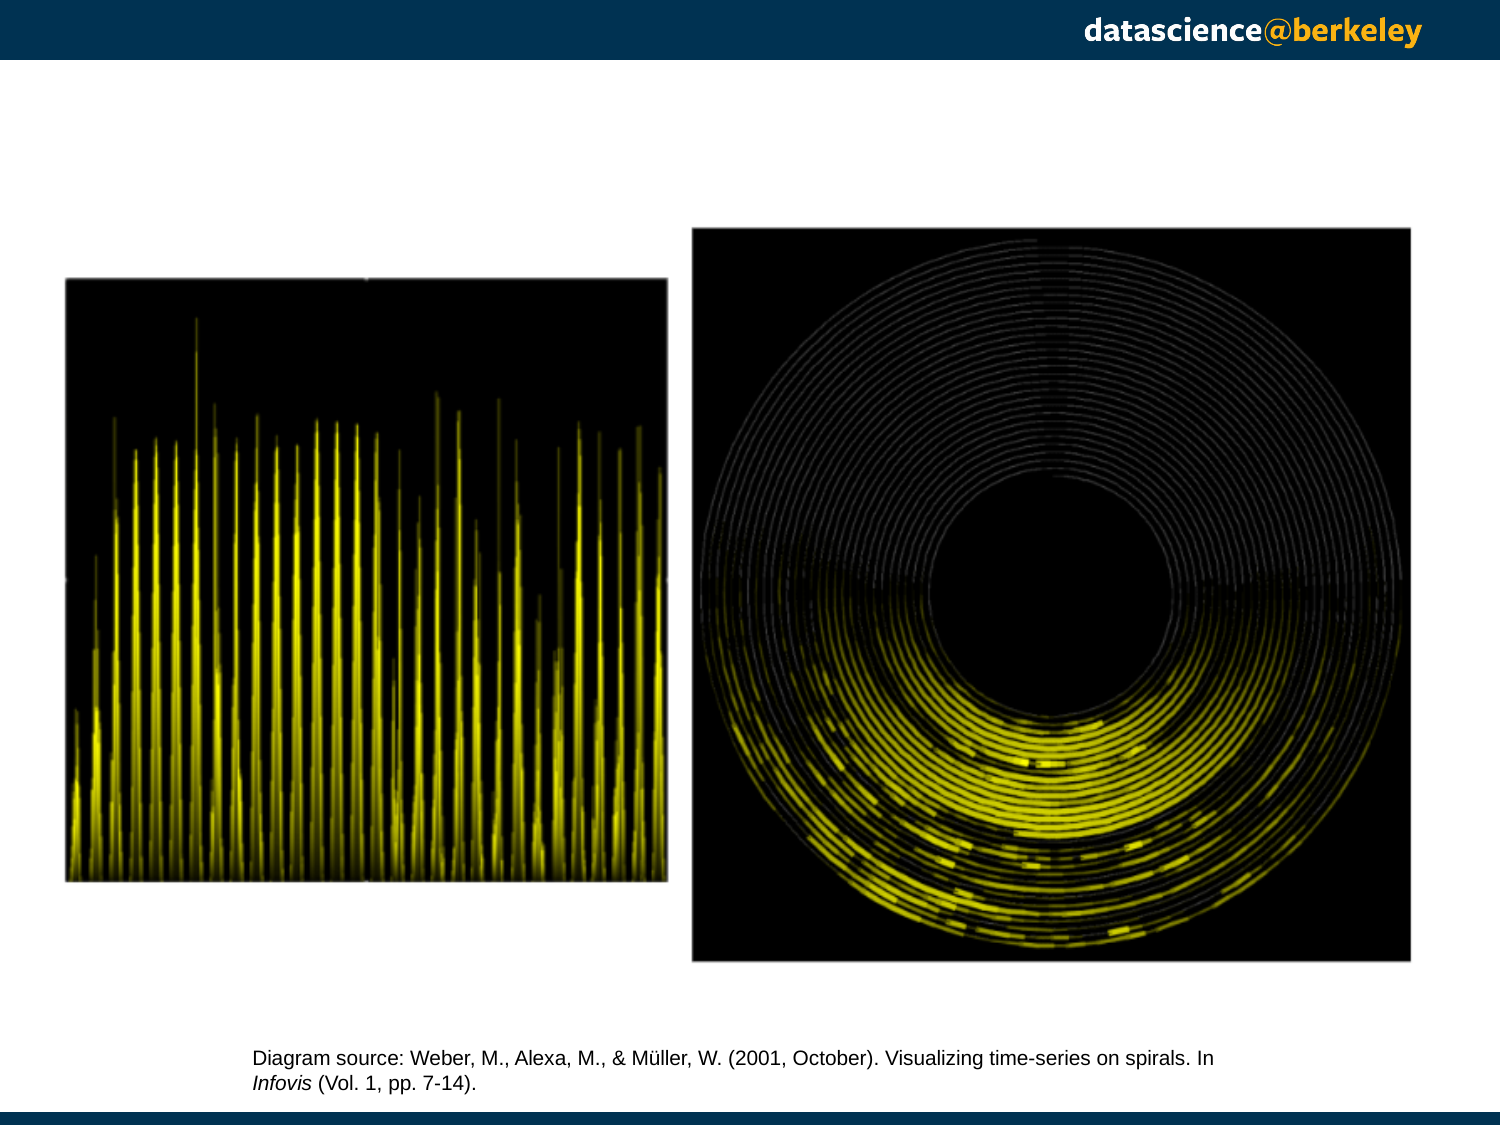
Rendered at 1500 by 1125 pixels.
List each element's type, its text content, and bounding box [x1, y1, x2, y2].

text_box Diagram source: Weber, M., Alexa, M., & Müller, W. (2001, October). Visualizing time-series on spirals. In Infovis (Vol. 1, pp. 7-14). [237, 1037, 1250, 1125]
picture [1079, 10, 1431, 52]
picture [0, 199, 1500, 990]
